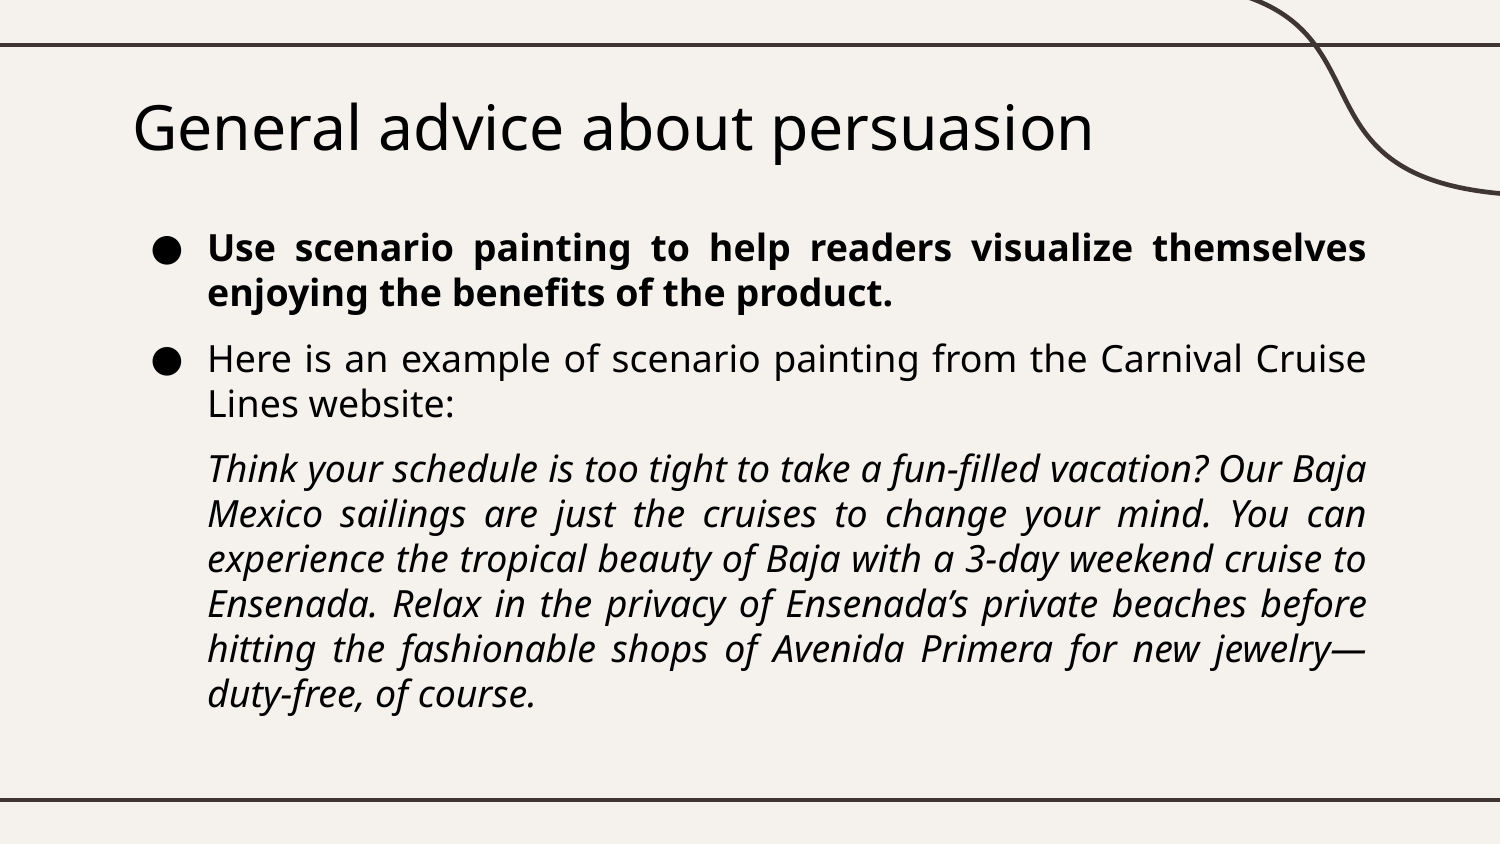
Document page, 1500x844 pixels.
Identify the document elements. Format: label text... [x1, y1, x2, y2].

list Use scenario painting to help readers visualize themselves enjoying the benefits of the product. Here is an example of scenario painting from the Carnival Cruise Lines website: Think your schedule is too tight to take a fun-filled vacation? Our Baja Mexico sailings are just the cruises to change your mind. You can experience the tropical beauty of Baja with a 3-day weekend cruise to Ensenada. Relax in the privacy of Ensenada’s private beaches before hitting the fashionable shops of Avenida Primera for new jewelry—duty-free, of course. [116, 208, 1383, 750]
title General advice about persuasion [116, 72, 1355, 167]
